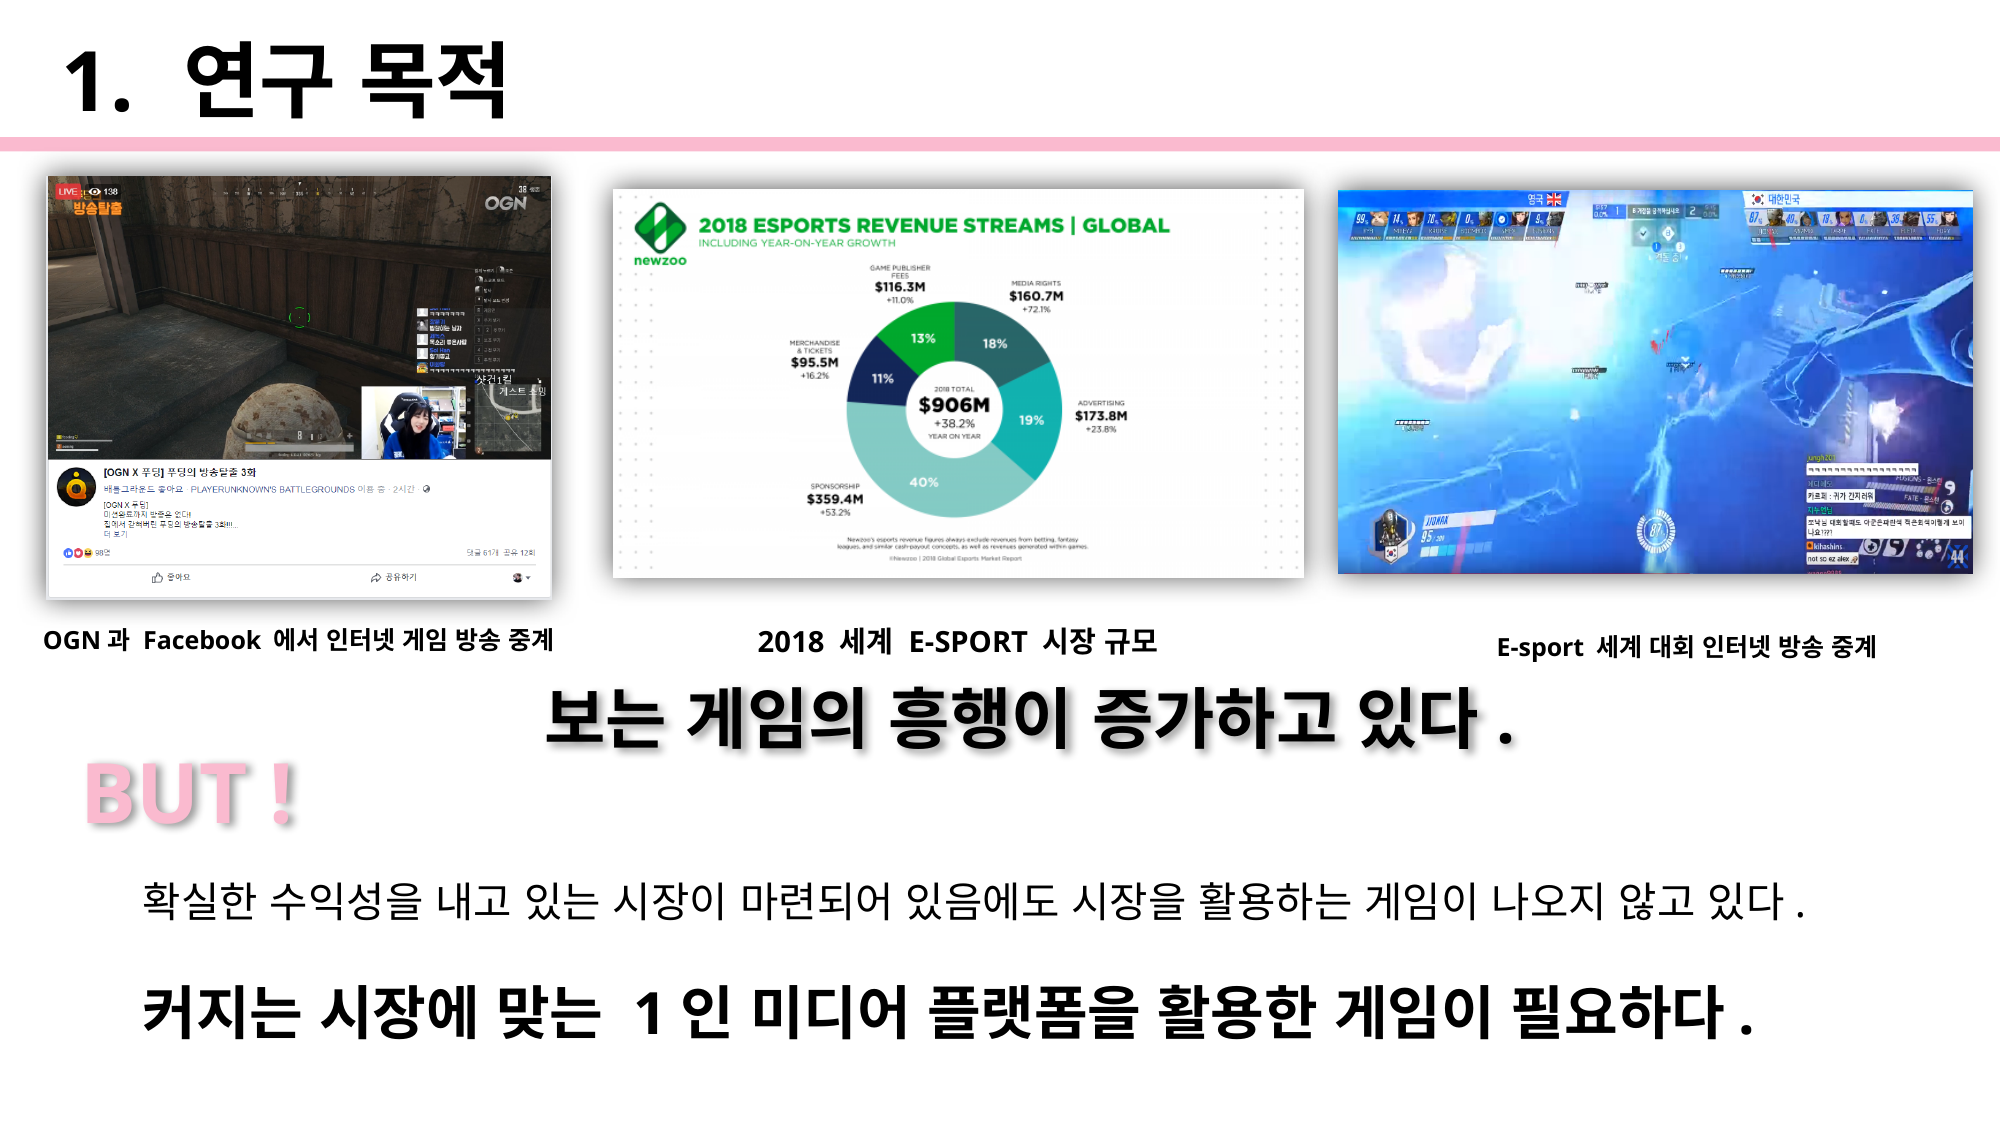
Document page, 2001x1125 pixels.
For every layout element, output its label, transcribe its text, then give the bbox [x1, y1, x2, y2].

text_box 확실한 수익성을 내고 있는 시장이 마련되어 있음에도 시장을 활용하는 게임이 나오지 않고 있다. 커지는 시장에 맞는 1인 미디어 플랫폼을 활용한 게임이 필요하다. [127, 868, 1954, 1054]
text_box [0, 137, 2000, 152]
picture [46, 176, 552, 600]
text_box 보는 게임의 흥행이 증가하고 있다. [529, 669, 1531, 764]
text_box E-sport 세계 대회 인터넷 방송 중계 [1481, 623, 1893, 669]
text_box OGN과 Facebook 에서 인터넷 게임 방송 중계 [28, 617, 570, 662]
picture [1338, 190, 1973, 574]
text_box 2018 세계 E-SPORT 시장 규모 [742, 616, 1174, 666]
text_box BUT ! [66, 732, 309, 848]
text_box 연구 목적 [46, 21, 528, 136]
picture [613, 189, 1304, 579]
